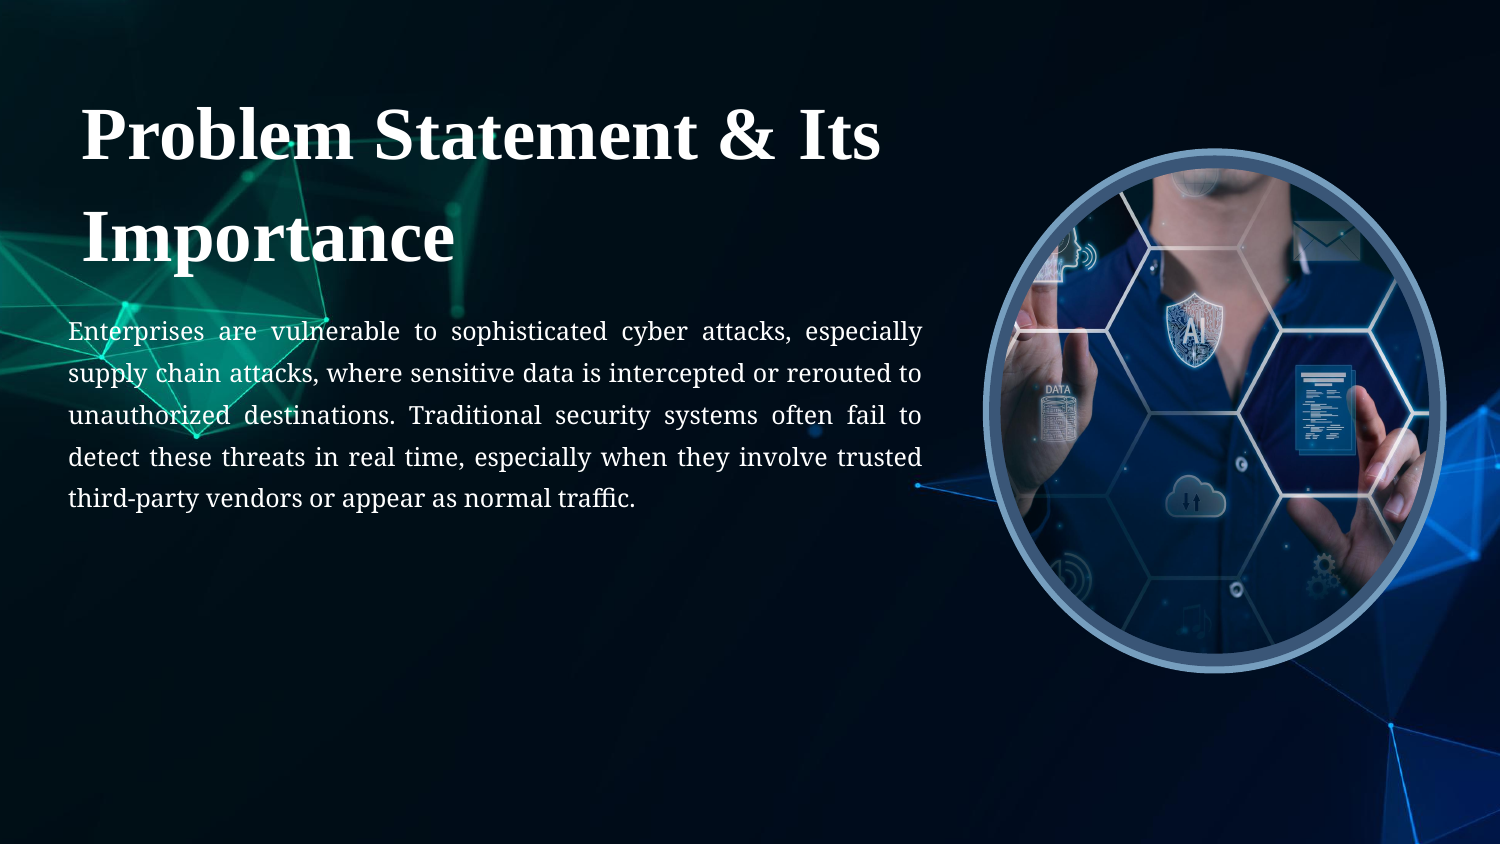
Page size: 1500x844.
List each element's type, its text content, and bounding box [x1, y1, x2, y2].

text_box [972, 147, 1458, 675]
text_box Enterprises are vulnerable to sophisticated cyber attacks, especially supply chain attacks, where sensitive data is intercepted or rerouted to unauthorized destinations. Traditional security systems often fail to detect these threats in real time, especially when they involve trusted third-party vendors or appear as normal traffic. [68, 303, 924, 513]
text_box Problem Statement & Its Importance [81, 72, 1013, 276]
text_box [0, 0, 1500, 844]
